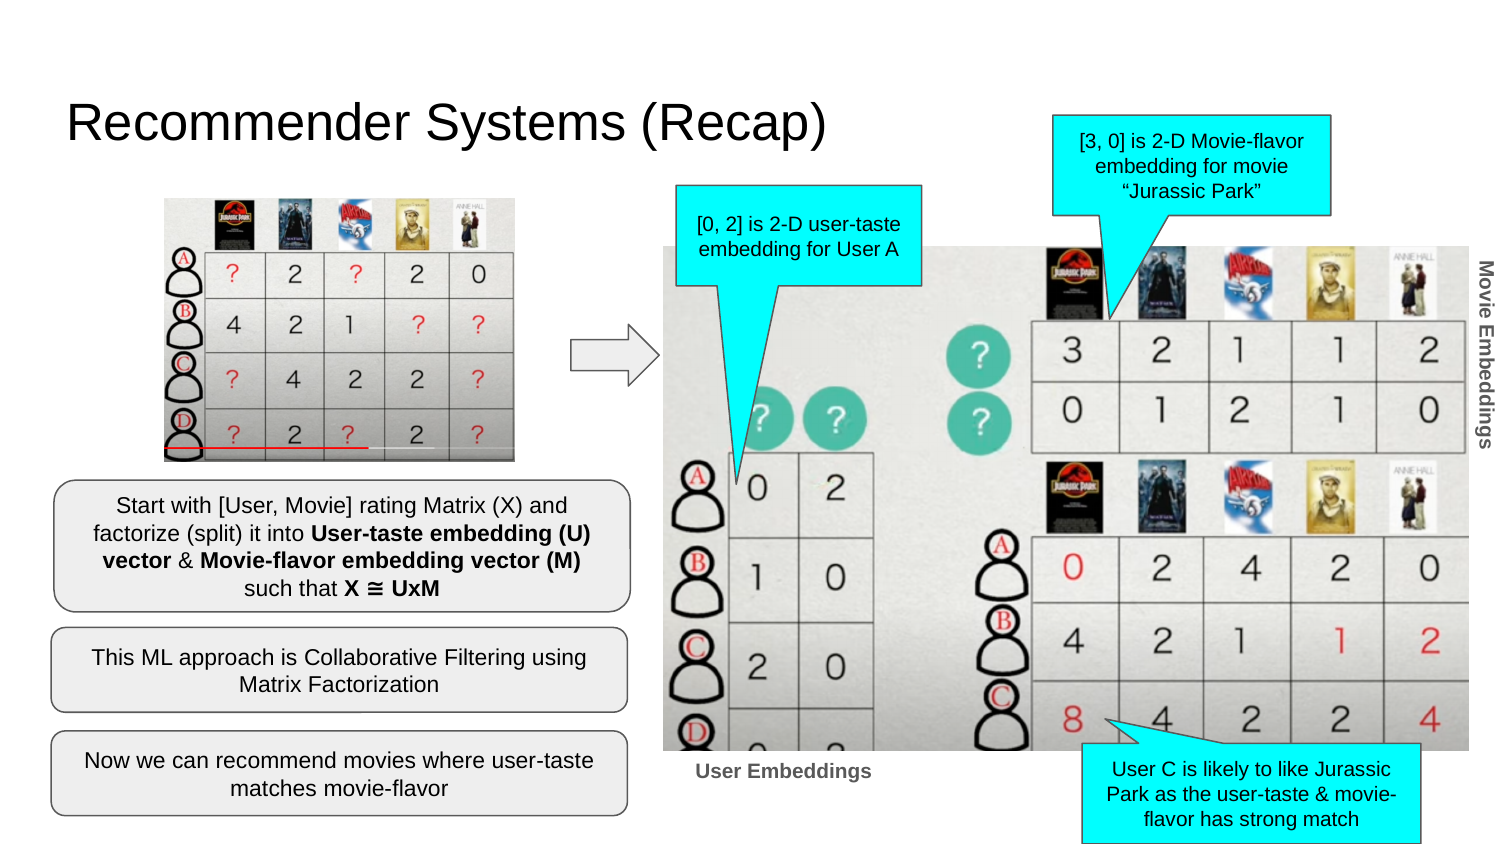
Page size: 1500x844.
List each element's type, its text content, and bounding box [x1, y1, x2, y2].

picture [663, 245, 1470, 751]
text_box [0, 2] is 2-D user-taste embedding for User A [676, 185, 922, 244]
text_box User Embeddings [676, 759, 891, 796]
text_box [3, 0] is 2-D Movie-flavor embedding for movie “Jurassic Park” [1052, 115, 1331, 244]
text_box Movie Embeddings [1462, 241, 1500, 469]
text_box Now we can recommend movies where user-taste matches movie-flavor [51, 730, 628, 816]
text_box Start with [User, Movie] rating Matrix (X) and factorize (split) it into User-taste embedding (U) vector & Movie-flavor embedding vector (M) such that X ≅ UxM [53, 480, 631, 612]
text_box User C is likely to like Jurassic Park as the user-taste & movie-flavor has strong match [1082, 759, 1421, 844]
title Recommender Systems (Recap) [51, 72, 857, 167]
text_box [570, 324, 658, 387]
picture [163, 198, 515, 462]
text_box This ML approach is Collaborative Filtering using Matrix Factorization [51, 627, 628, 713]
